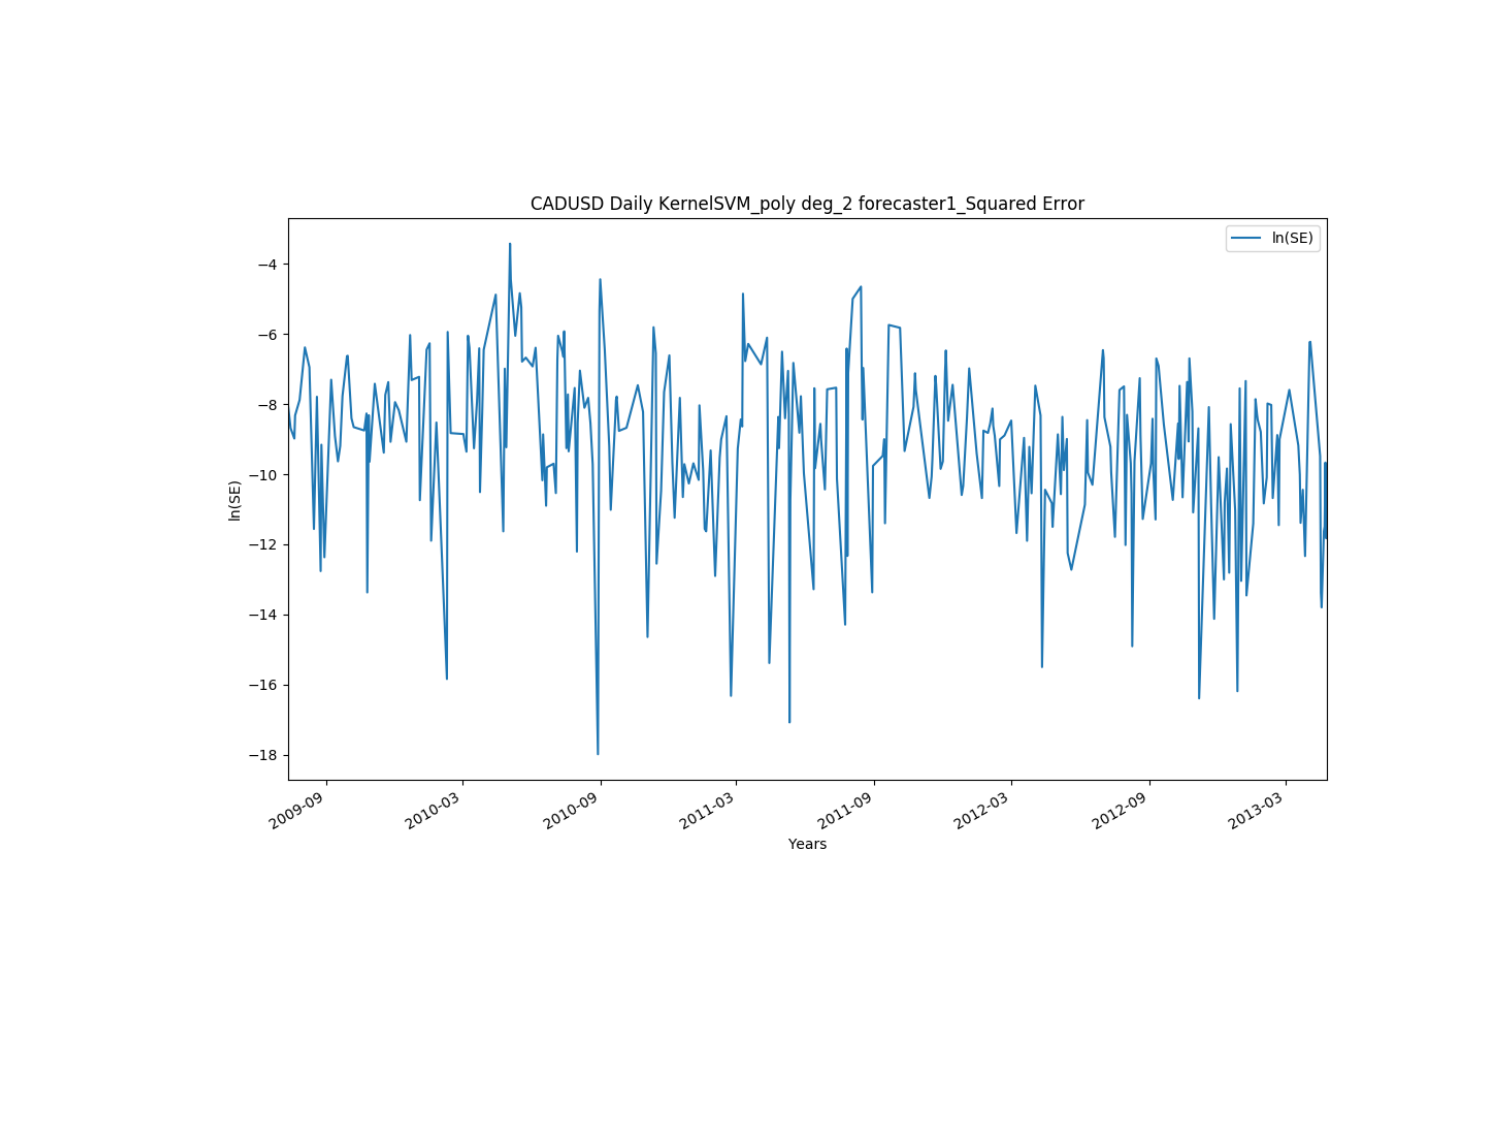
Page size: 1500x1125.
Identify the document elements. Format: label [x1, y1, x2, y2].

picture [119, 119, 1461, 946]
